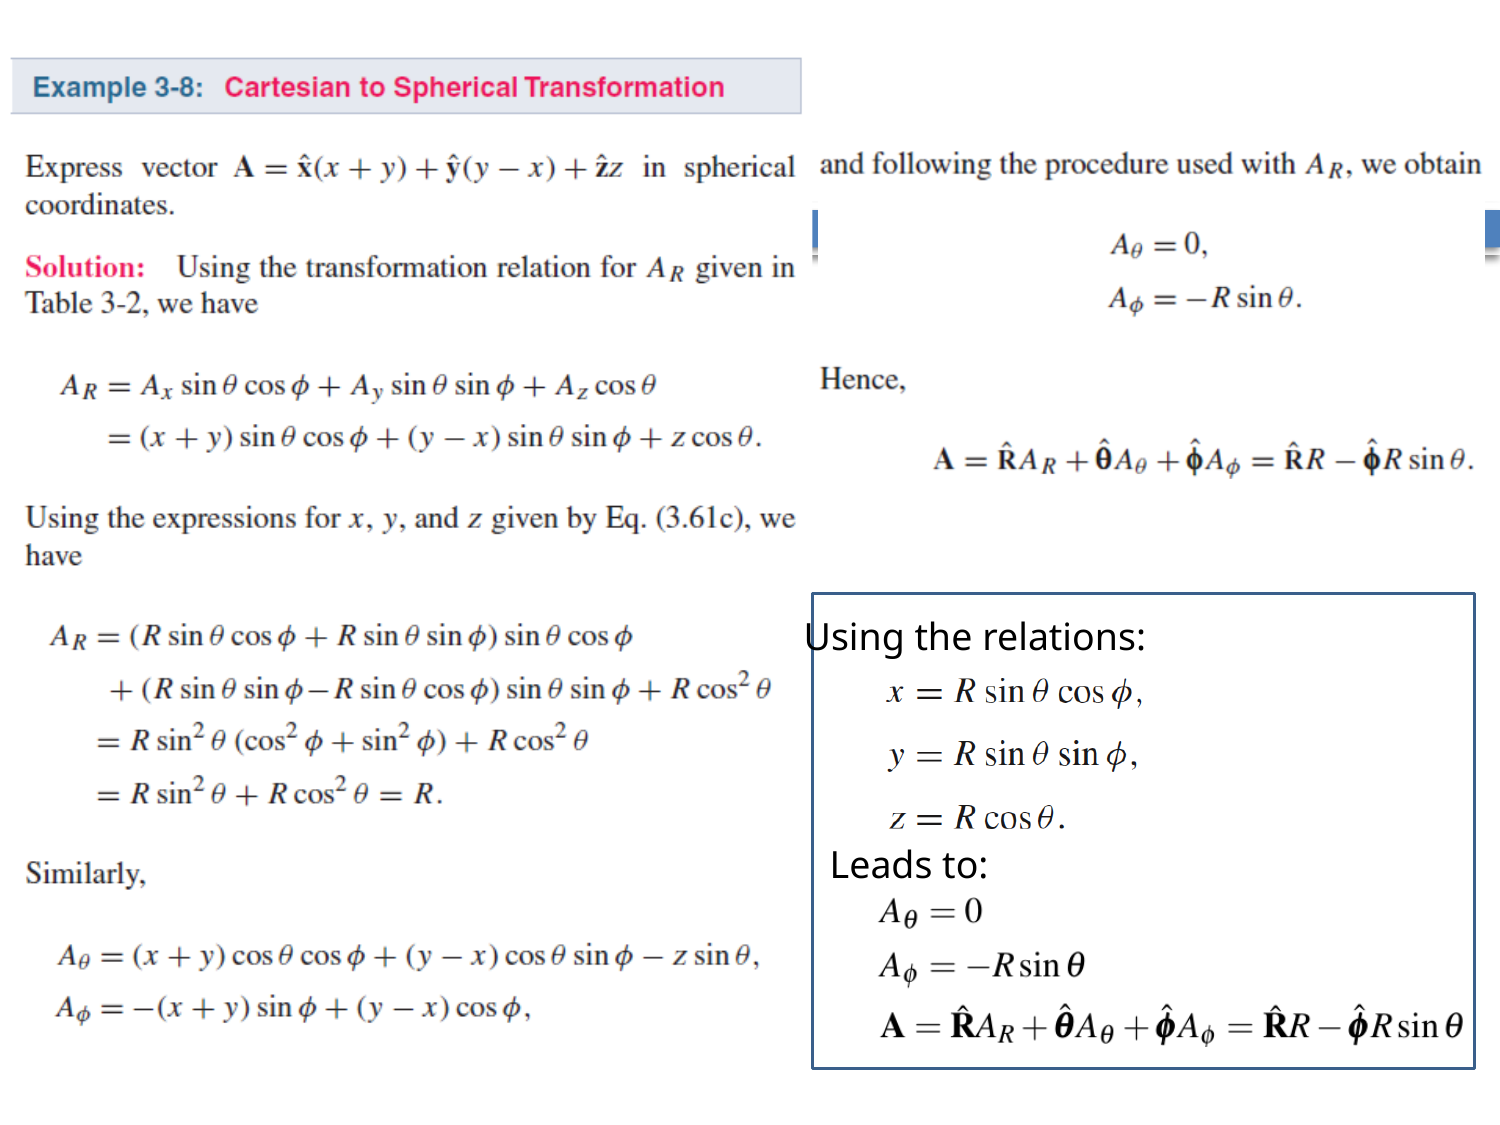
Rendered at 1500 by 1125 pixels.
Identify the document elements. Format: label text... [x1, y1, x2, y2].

text_box [818, 592, 1476, 1070]
picture [871, 894, 1465, 1048]
text_box Using the relations: [818, 605, 1162, 666]
picture [817, 149, 1485, 480]
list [0, 47, 813, 1074]
text_box Leads to: [818, 833, 1004, 894]
picture [871, 664, 1146, 836]
